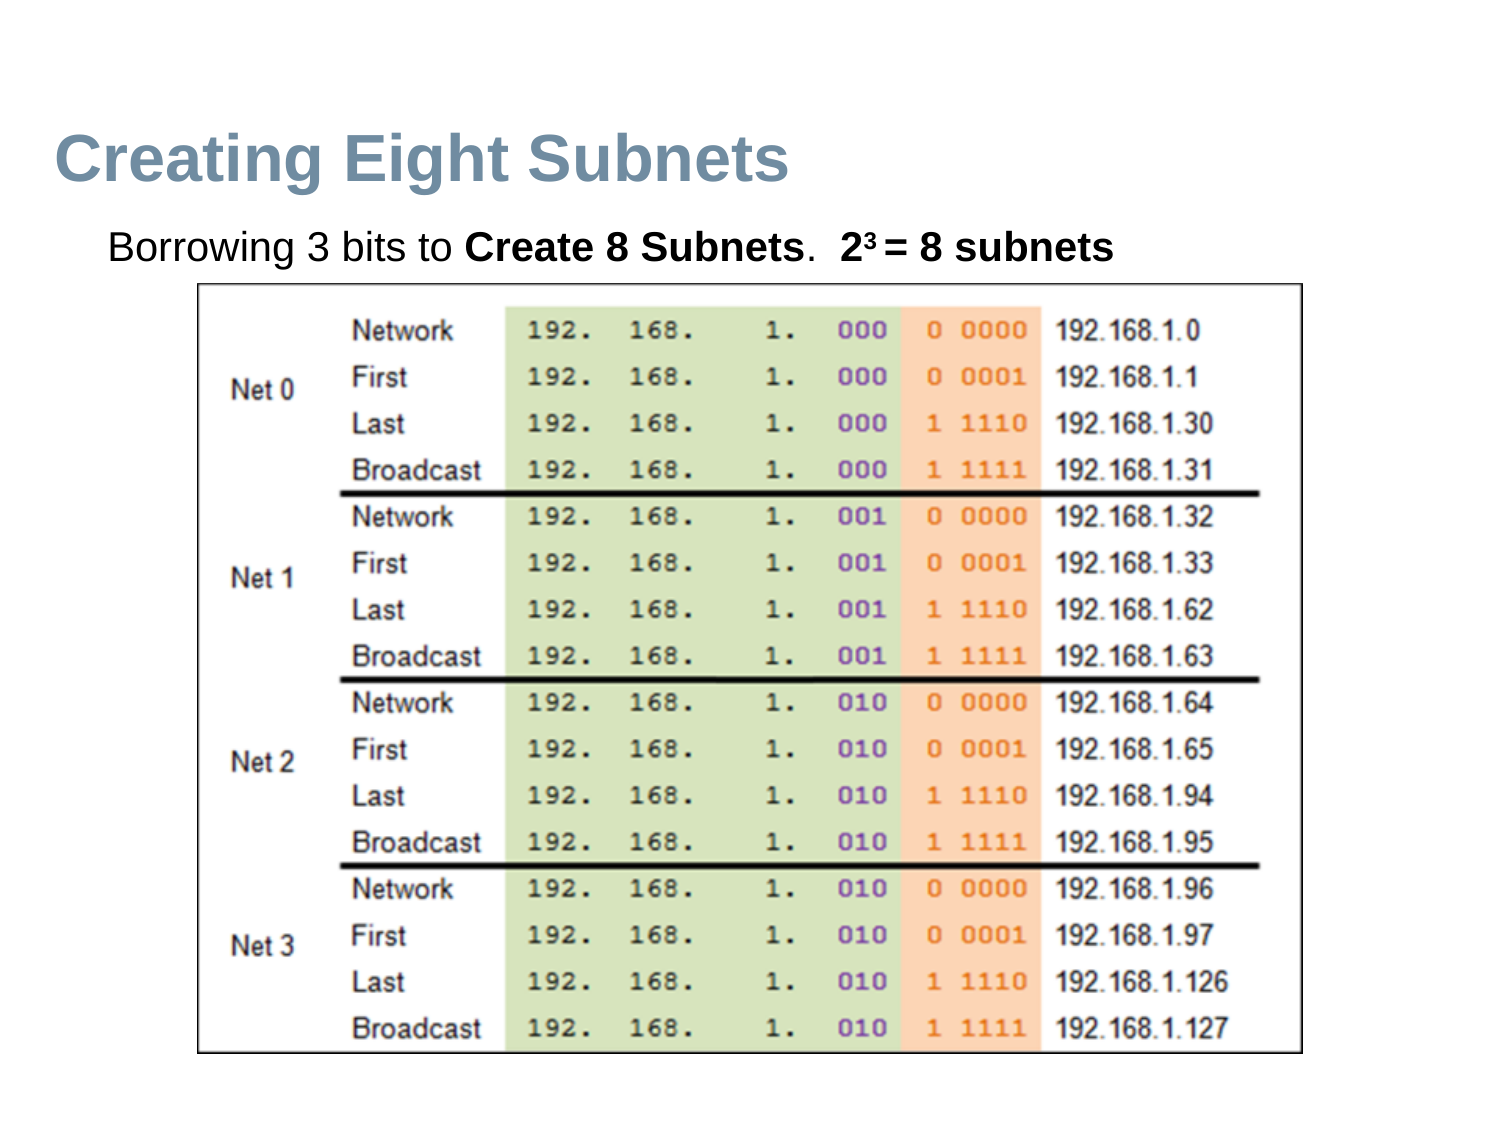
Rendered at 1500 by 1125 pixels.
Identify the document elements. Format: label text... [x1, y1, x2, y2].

list Borrowing 3 bits to Create 8 Subnets. 23 = 8 subnets [93, 224, 1442, 1071]
picture [197, 283, 1303, 1054]
title Creating Eight Subnets [40, 65, 1377, 203]
